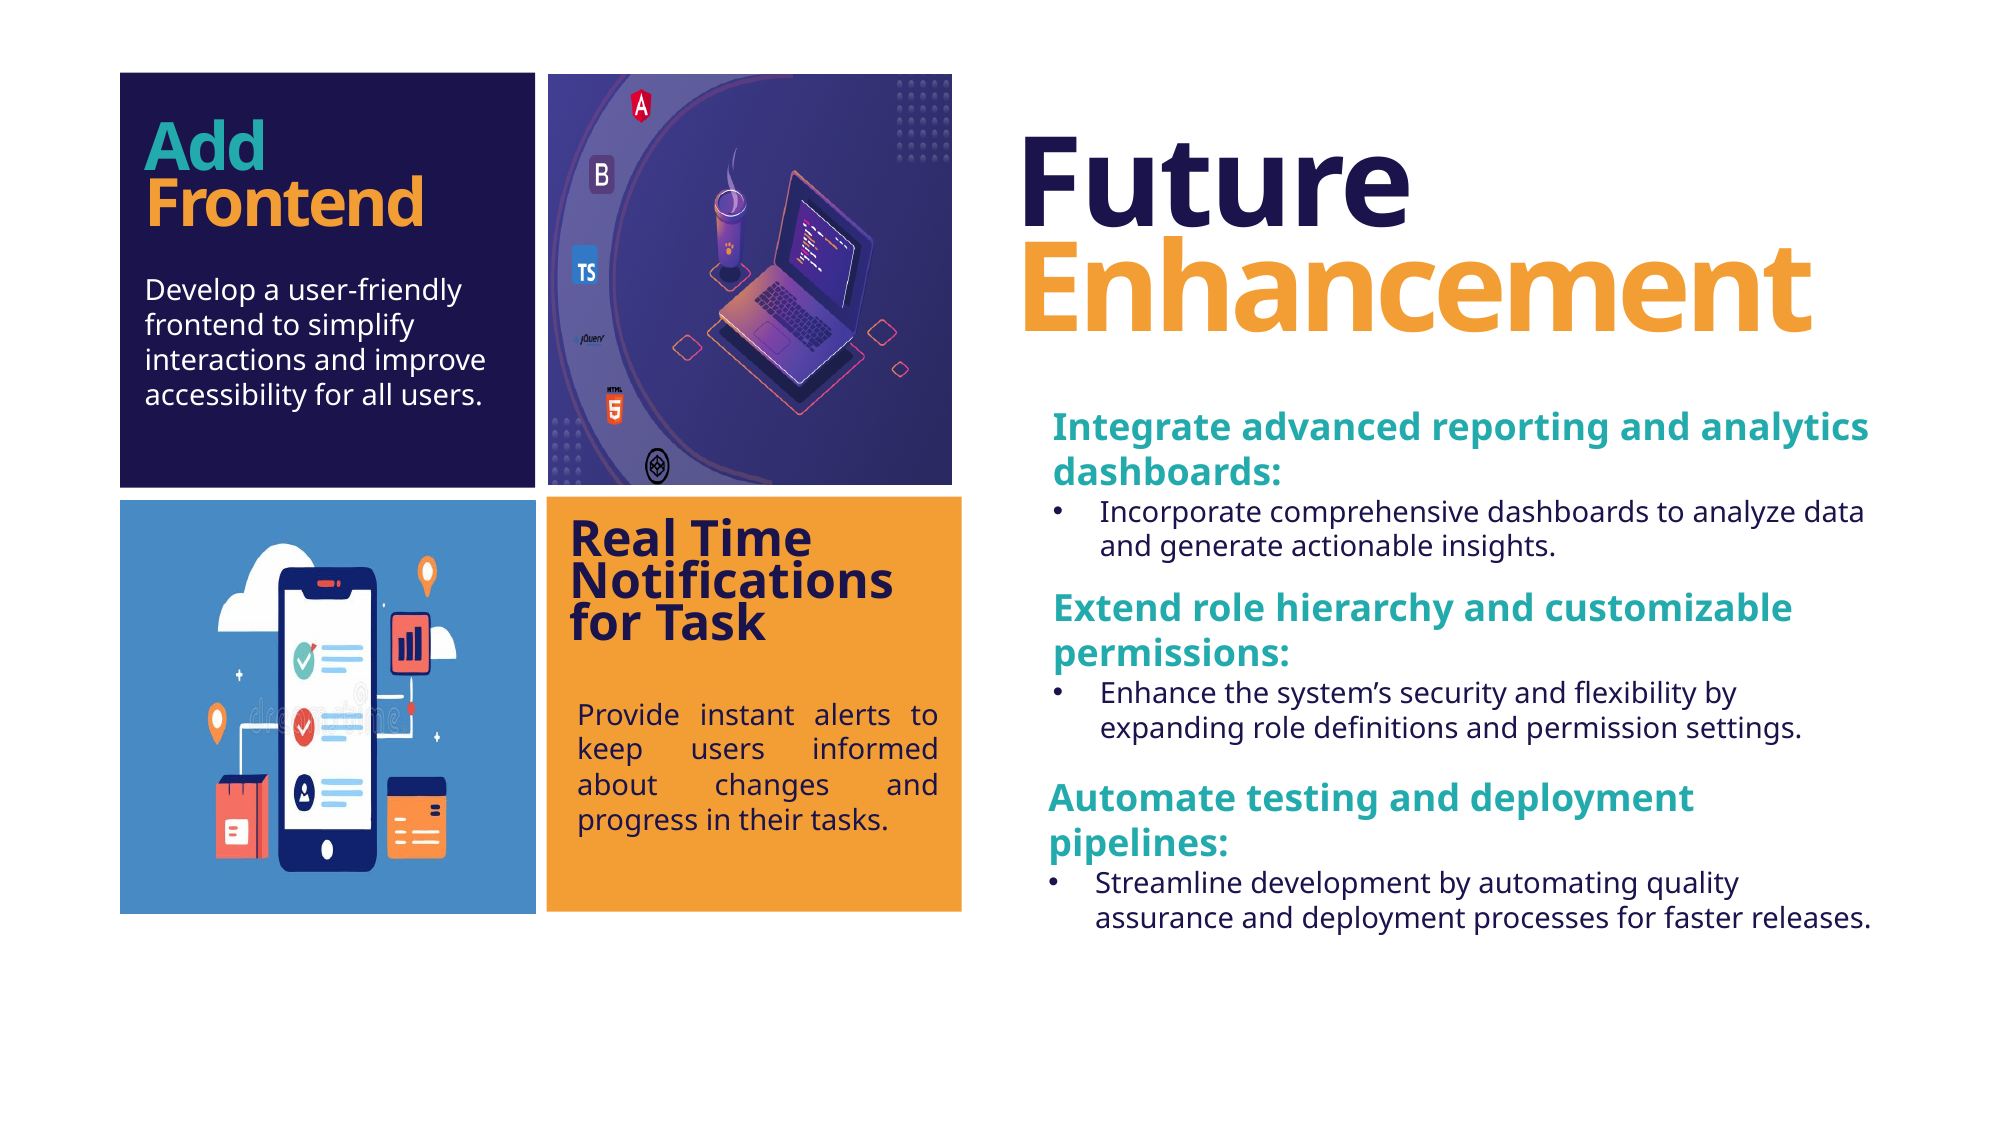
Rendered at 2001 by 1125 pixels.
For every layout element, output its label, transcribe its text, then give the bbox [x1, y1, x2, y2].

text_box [120, 72, 962, 912]
text_box Future Enhancement [999, 135, 1928, 361]
picture [548, 74, 952, 485]
text_box Automate testing and deployment pipelines: Streamline development by automating quality assurance and deployment processes for faster releases. [1033, 766, 1894, 942]
picture [120, 500, 536, 914]
text_box Integrate advanced reporting and analytics dashboards: Incorporate comprehensive dashboards to analyze data and generate actionable insights. [1038, 395, 1899, 571]
text_box Extend role hierarchy and customizable permissions: Enhance the system’s security and flexibility by expanding role definitions and permission settings. [1038, 576, 1899, 752]
